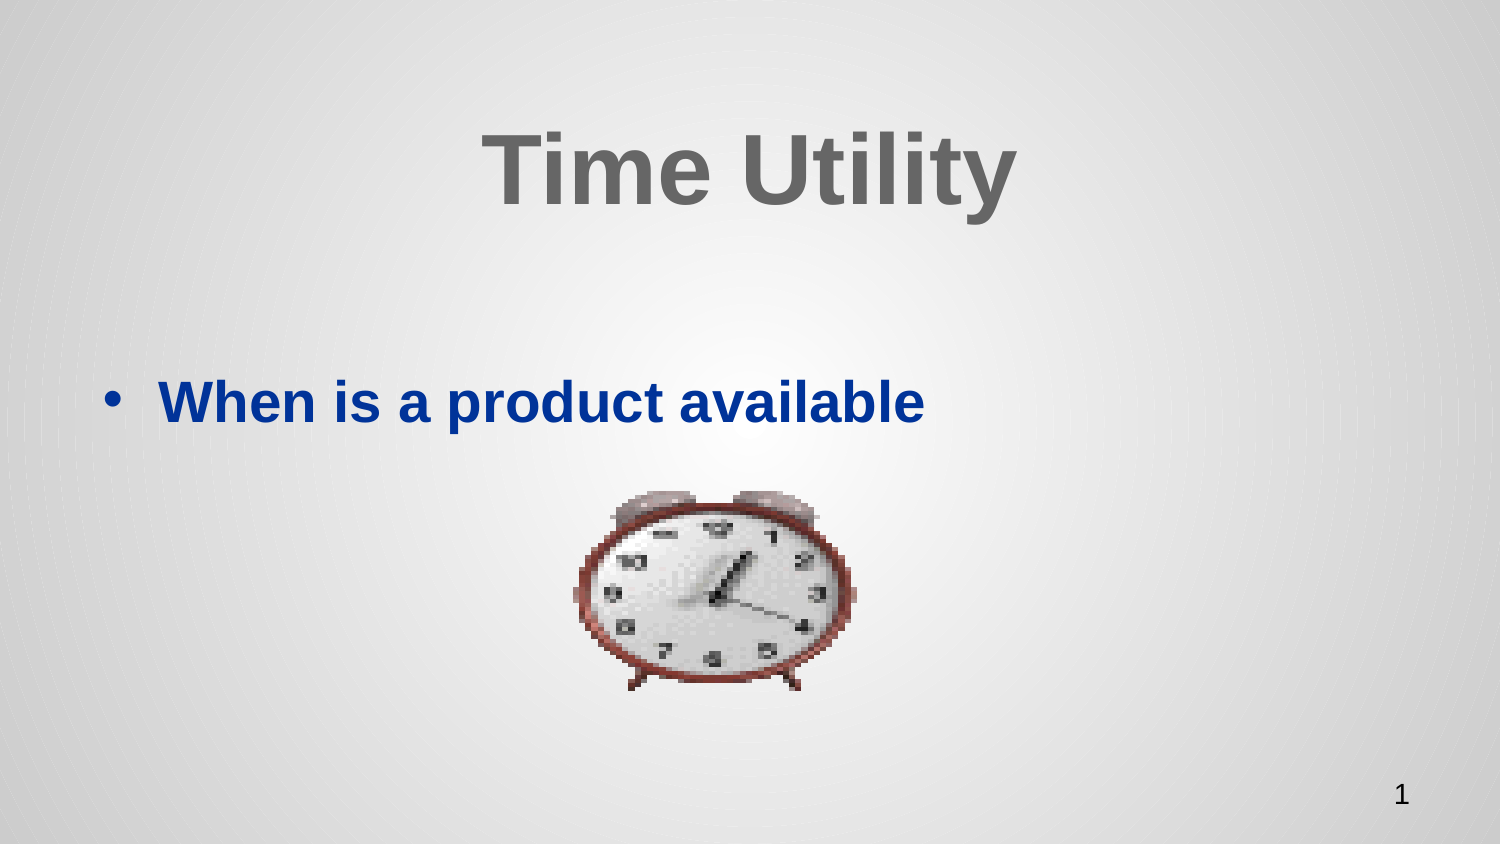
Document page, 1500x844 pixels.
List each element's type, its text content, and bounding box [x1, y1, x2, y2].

picture [560, 479, 877, 708]
text_box ‹#› [1074, 768, 1425, 827]
title Time Utility [212, 93, 1288, 235]
list When is a product available [87, 356, 1425, 469]
